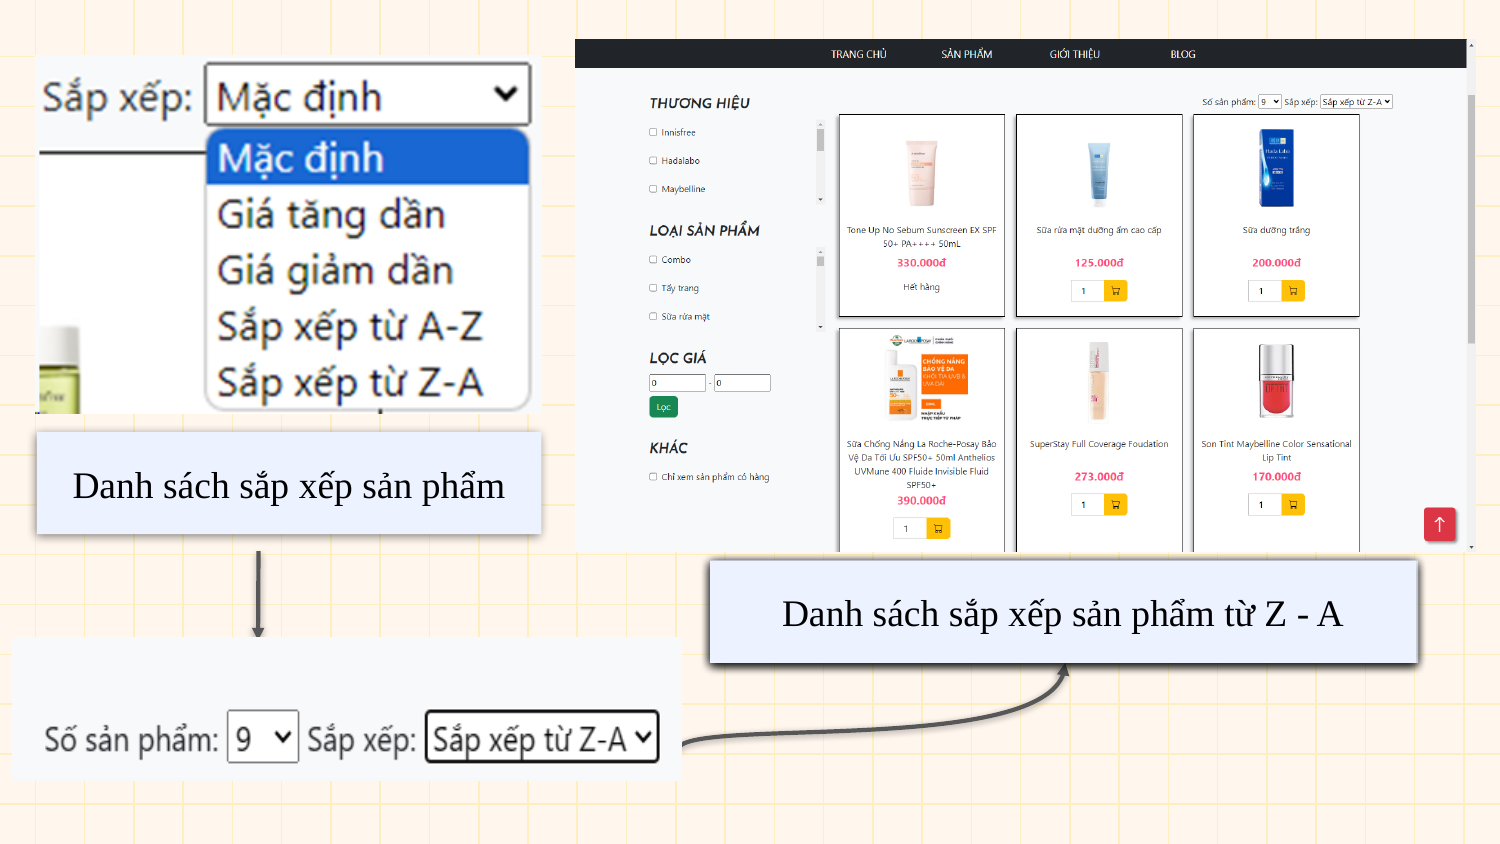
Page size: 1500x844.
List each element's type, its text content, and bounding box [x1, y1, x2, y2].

text_box Danh sách sắp xếp sản phẩm [36, 432, 542, 535]
text_box Danh sách sắp xếp sản phẩm từ Z - A [710, 561, 1417, 663]
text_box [687, 662, 1066, 751]
picture [574, 39, 1476, 552]
picture [12, 637, 682, 782]
picture [34, 55, 542, 414]
